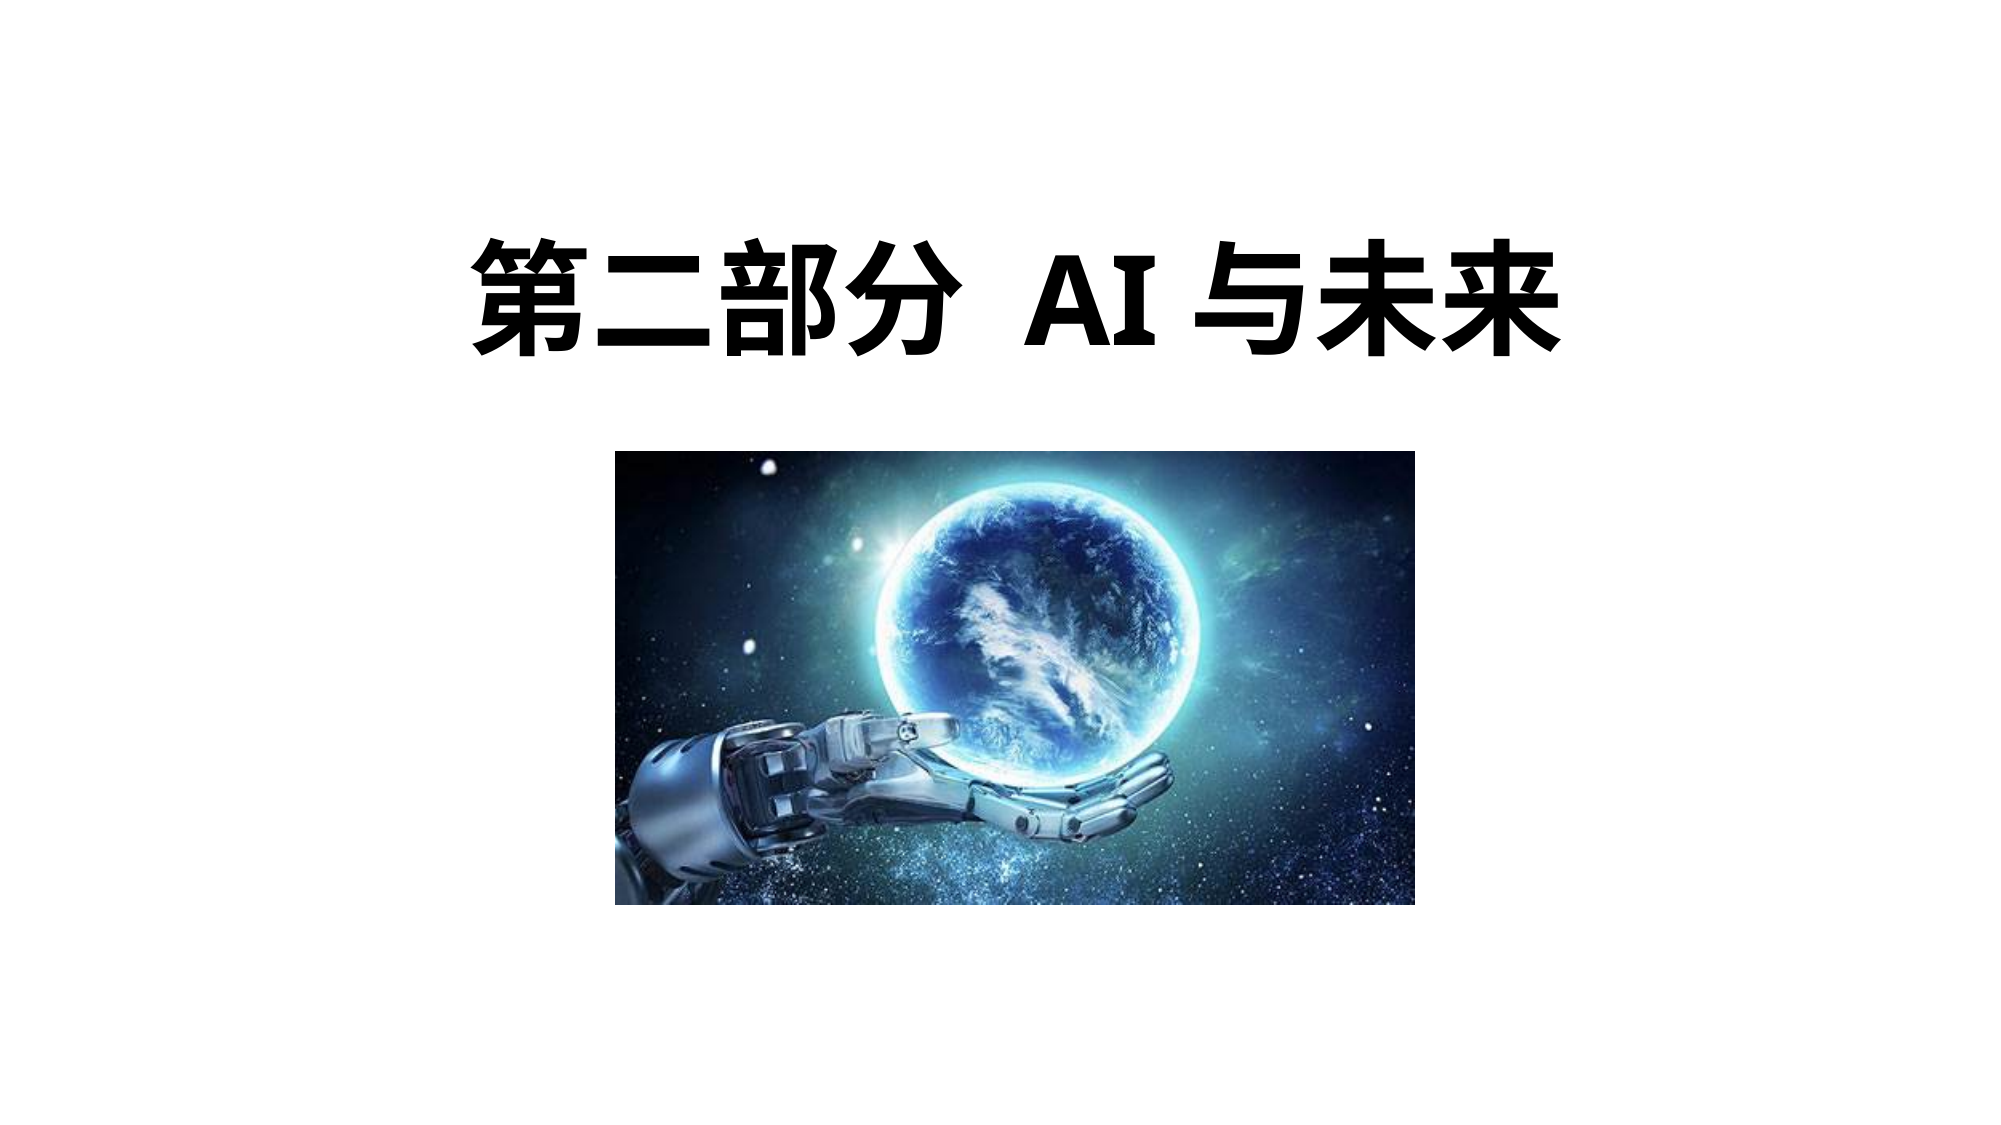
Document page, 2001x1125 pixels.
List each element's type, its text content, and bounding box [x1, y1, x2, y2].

title 第二部分 AI与未来 [263, 121, 1767, 514]
picture [615, 450, 1415, 905]
